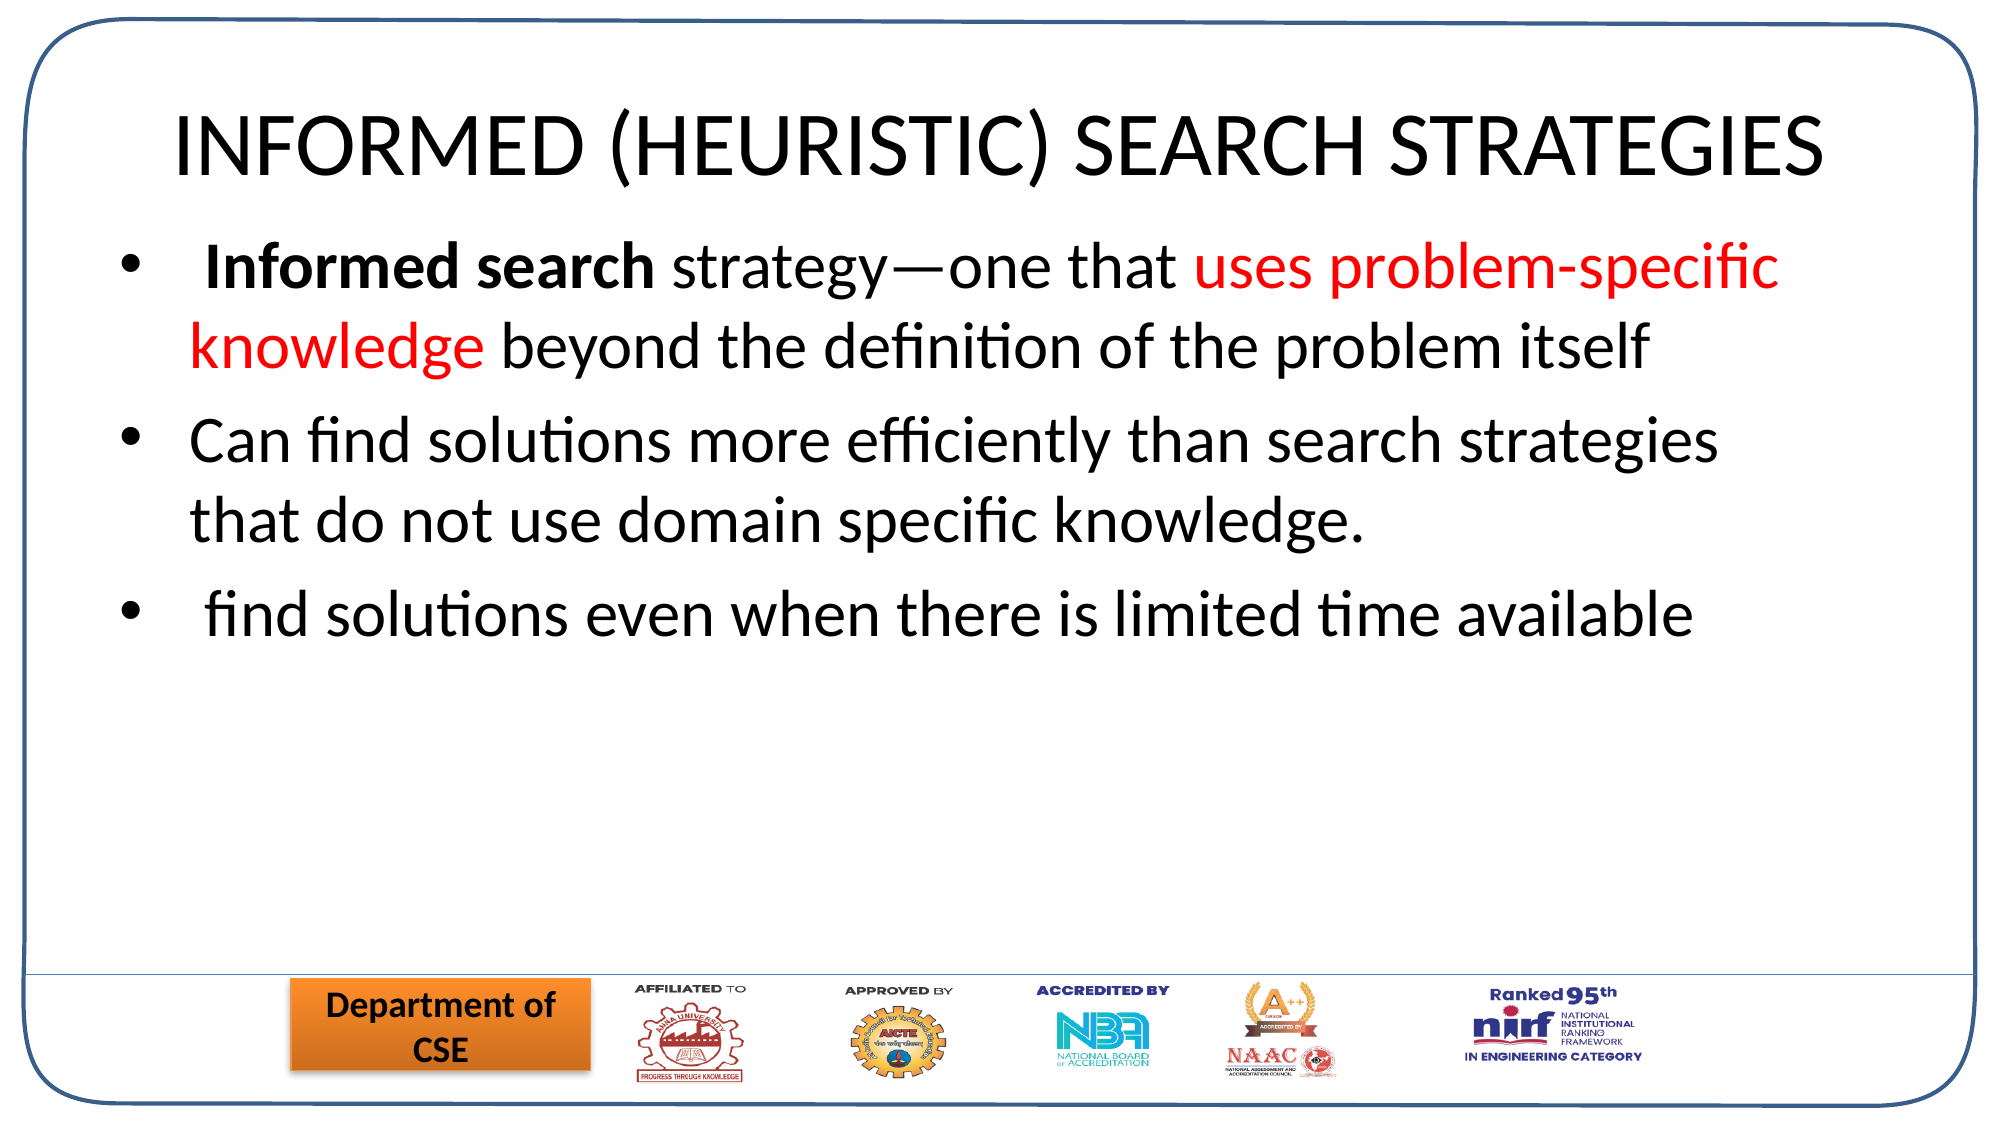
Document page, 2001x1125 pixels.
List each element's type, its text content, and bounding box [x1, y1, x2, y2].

picture [826, 975, 974, 1086]
picture [1033, 975, 1173, 1070]
picture [622, 975, 758, 1089]
picture [1219, 975, 1343, 1083]
picture [1456, 975, 1654, 1074]
title INFORMED (HEURISTIC) SEARCH STRATEGIES [99, 45, 1900, 233]
list Informed search strategy—one that uses problem-specific knowledge beyond the definition of the problem itself Can find solutions more efficiently than search strategies that do not use domain specific knowledge. find solutions even when there is limited time available [99, 214, 1800, 845]
